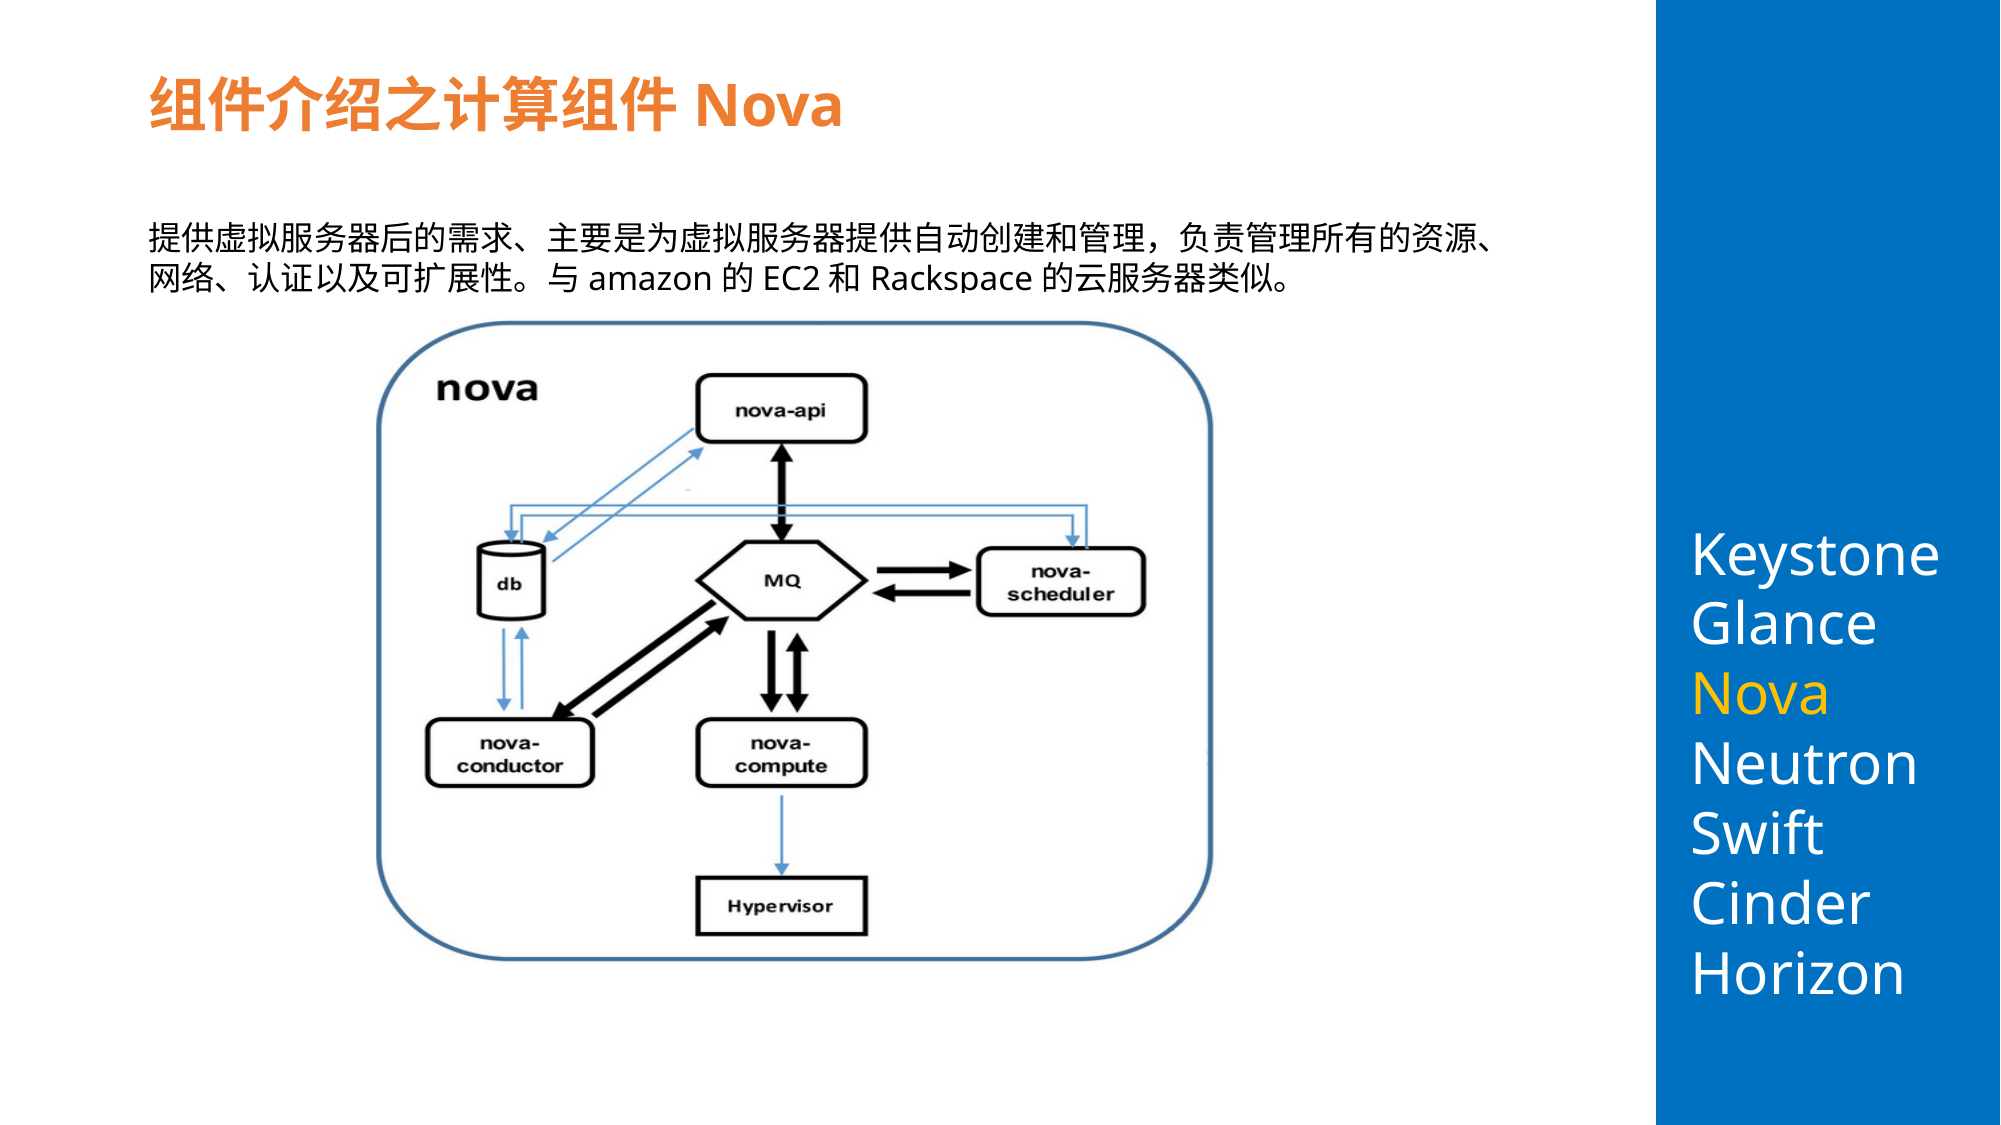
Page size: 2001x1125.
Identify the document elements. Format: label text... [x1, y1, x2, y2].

text_box 组件介绍之计算组件Nova [133, 59, 1454, 142]
picture [343, 293, 1243, 971]
text_box 提供虚拟服务器后的需求、主要是为虚拟服务器提供自动创建和管理，负责管理所有的资源、网络、认证以及可扩展性。与amazon的EC2和Rackspace的云服务器类似。 [133, 209, 1557, 305]
title Keystone Glance Nova Neutron Swift Cinder Horizon [1675, 59, 1975, 1014]
